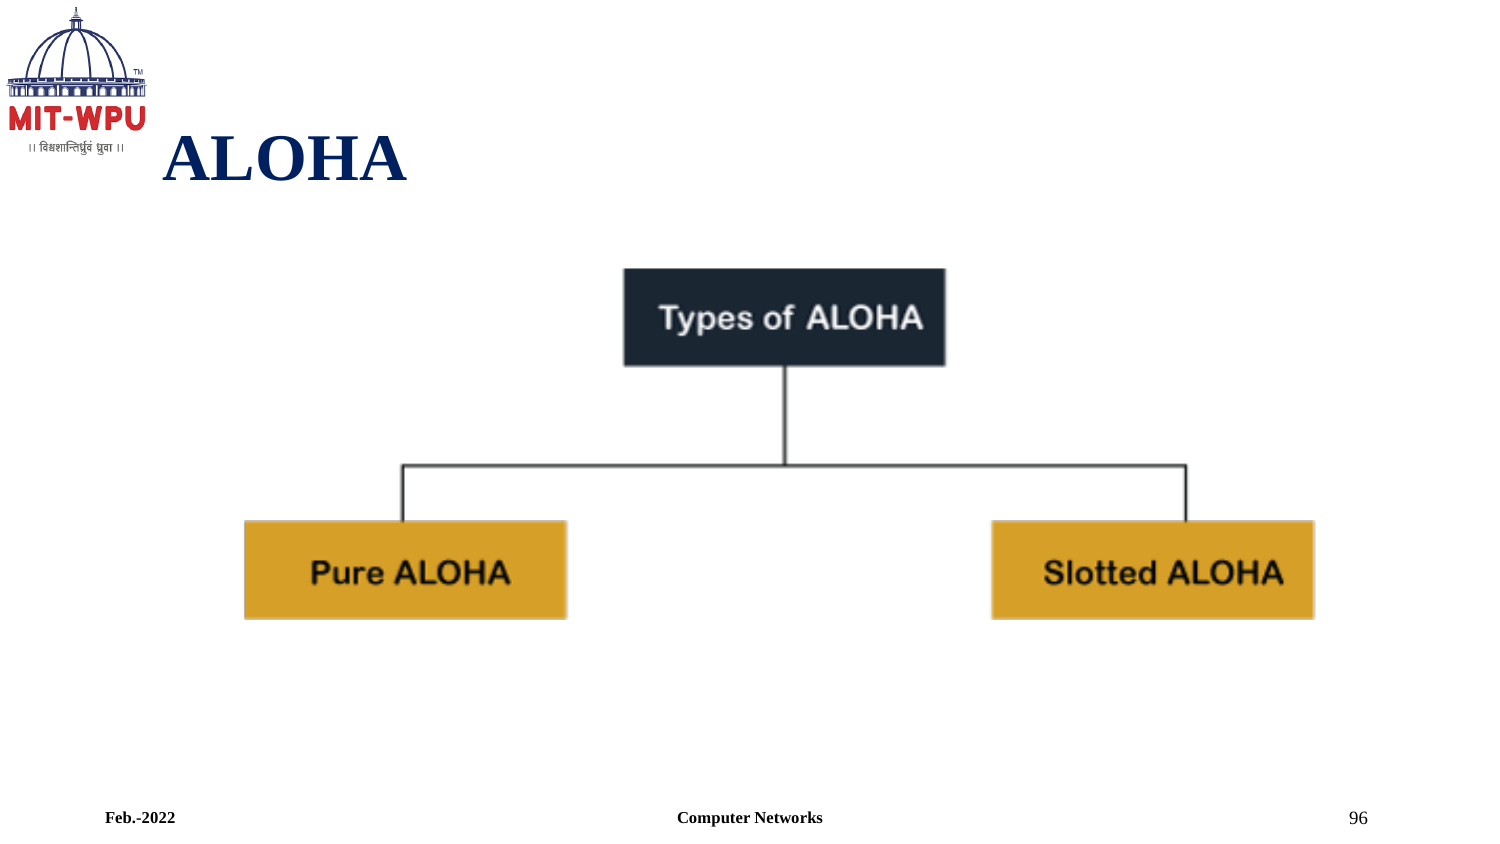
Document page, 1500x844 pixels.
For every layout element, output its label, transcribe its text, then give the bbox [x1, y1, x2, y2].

slide_number Feb.-2022 [93, 794, 432, 840]
picture [6, 7, 164, 156]
picture [195, 246, 1349, 644]
title ALOHA [151, 122, 1439, 200]
footer Computer Networks [453, 794, 1047, 840]
slide_number 96 [1218, 794, 1380, 840]
